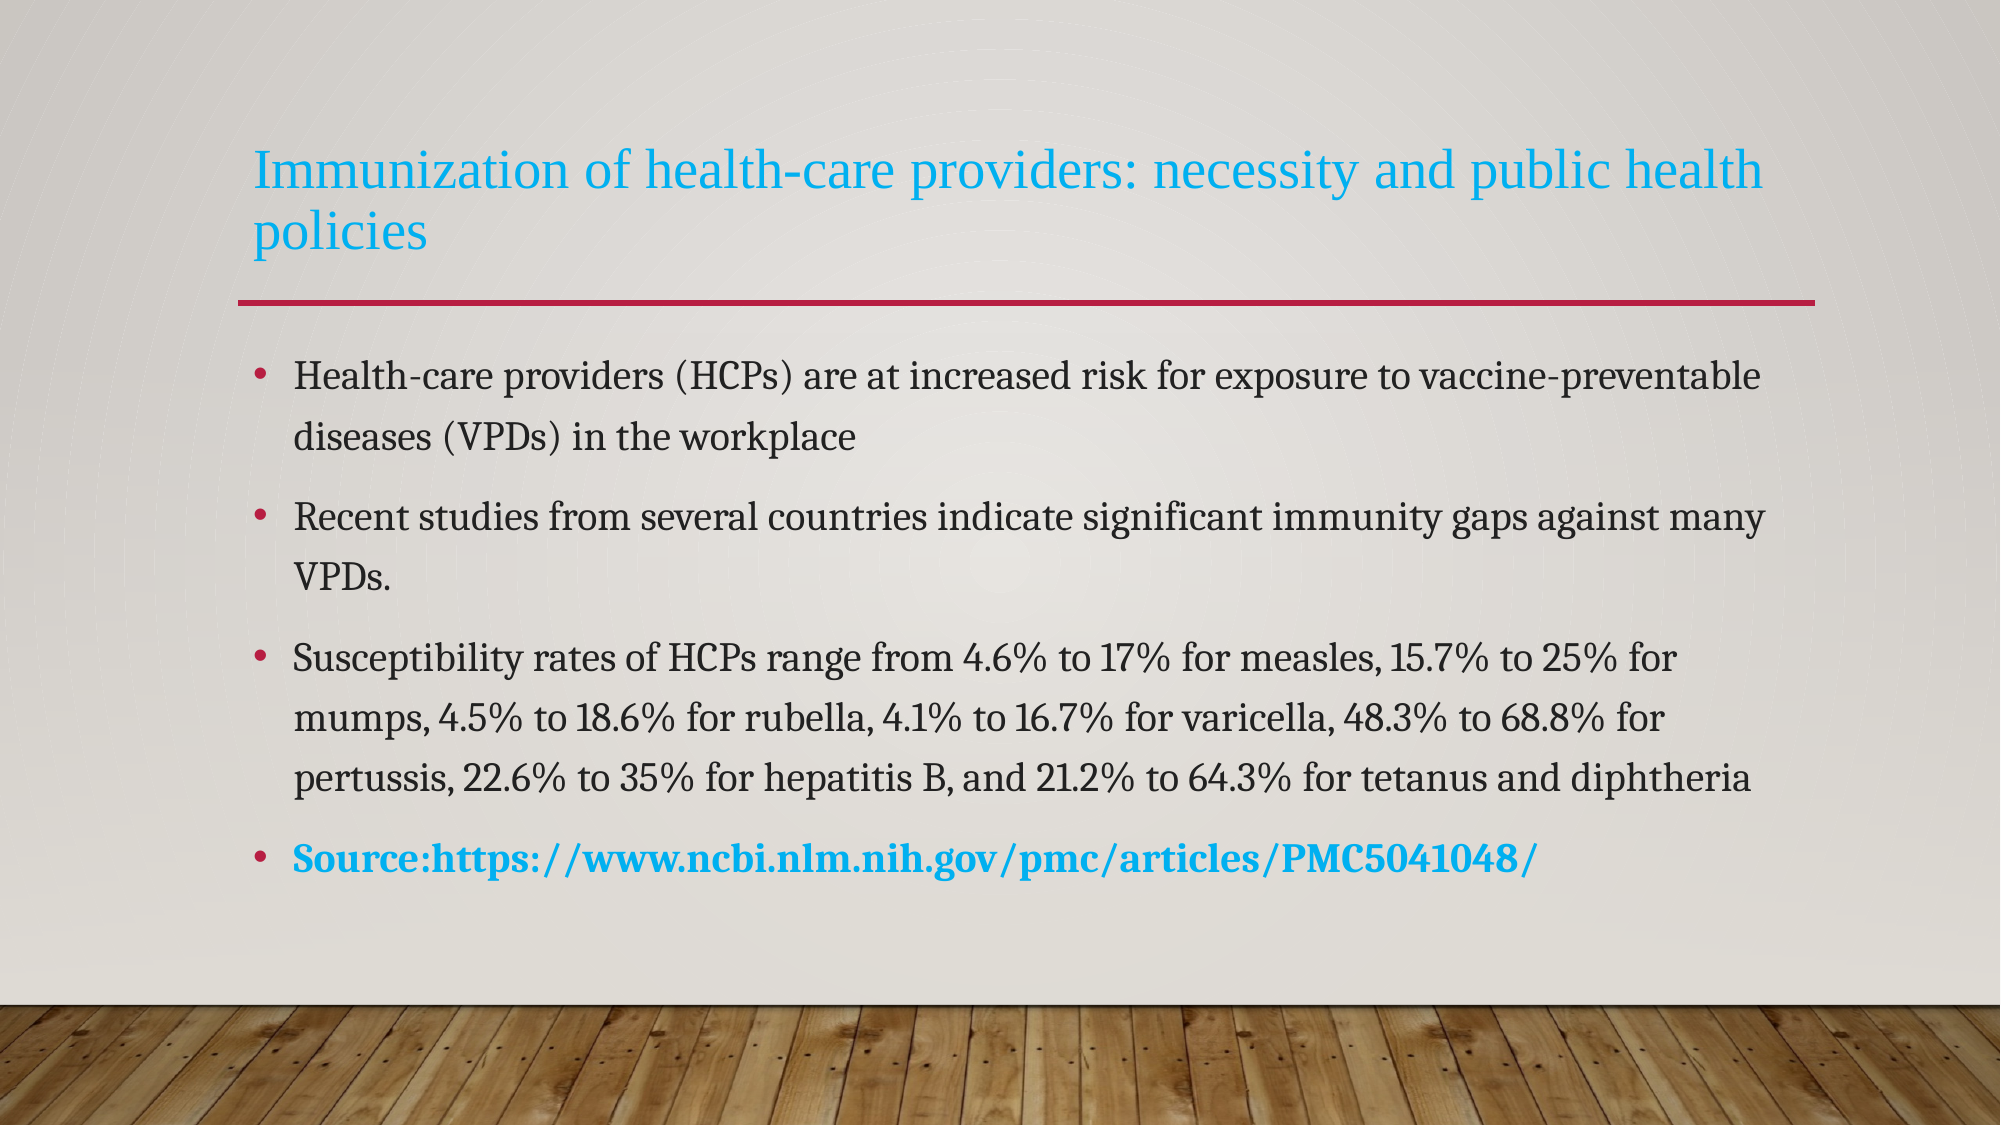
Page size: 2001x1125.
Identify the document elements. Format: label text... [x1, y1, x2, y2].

list Health-care providers (HCPs) are at increased risk for exposure to vaccine-preventable diseases (VPDs) in the workplace Recent studies from several countries indicate significant immunity gaps against many VPDs. Susceptibility rates of HCPs range from 4.6% to 17% for measles, 15.7% to 25% for mumps, 4.5% to 18.6% for rubella, 4.1% to 16.7% for varicella, 48.3% to 68.8% for pertussis, 22.6% to 35% for hepatitis B, and 21.2% to 64.3% for tetanus and diphtheria Source:https://www.ncbi.nlm.nih.gov/pmc/articles/PMC5041048/ [238, 330, 1814, 897]
picture [0, 1005, 2000, 1125]
title Immunization of health-care providers: necessity and public health policies [238, 131, 1814, 305]
